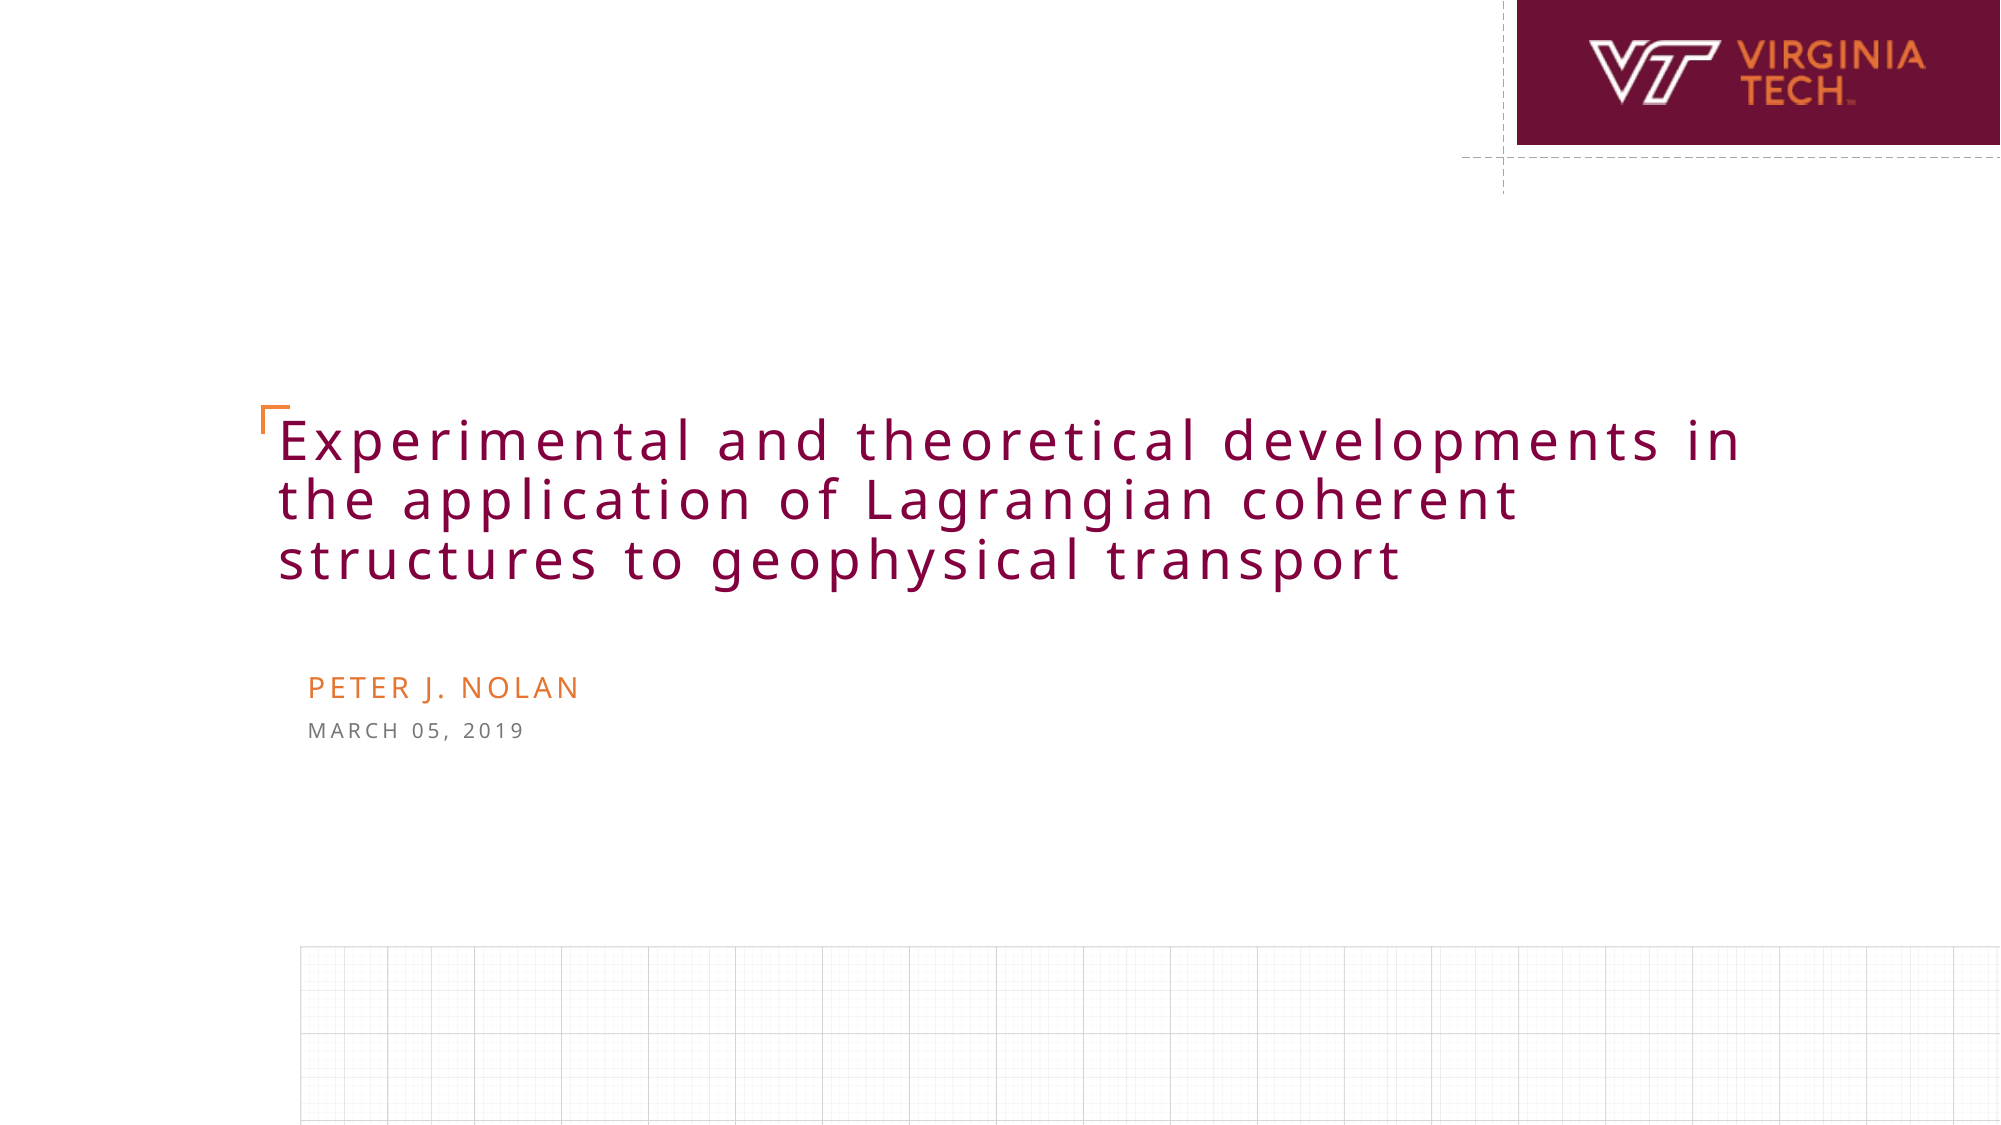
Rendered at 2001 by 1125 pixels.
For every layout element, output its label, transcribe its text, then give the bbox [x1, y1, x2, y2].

picture [299, 945, 2000, 1125]
text_box [1517, 0, 2000, 144]
picture [1588, 40, 1926, 105]
picture [261, 405, 290, 434]
text_box Experimental and theoretical developments in the application of Lagrangian coherent structures to geophysical transport [270, 405, 1759, 599]
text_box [299, 661, 1351, 751]
